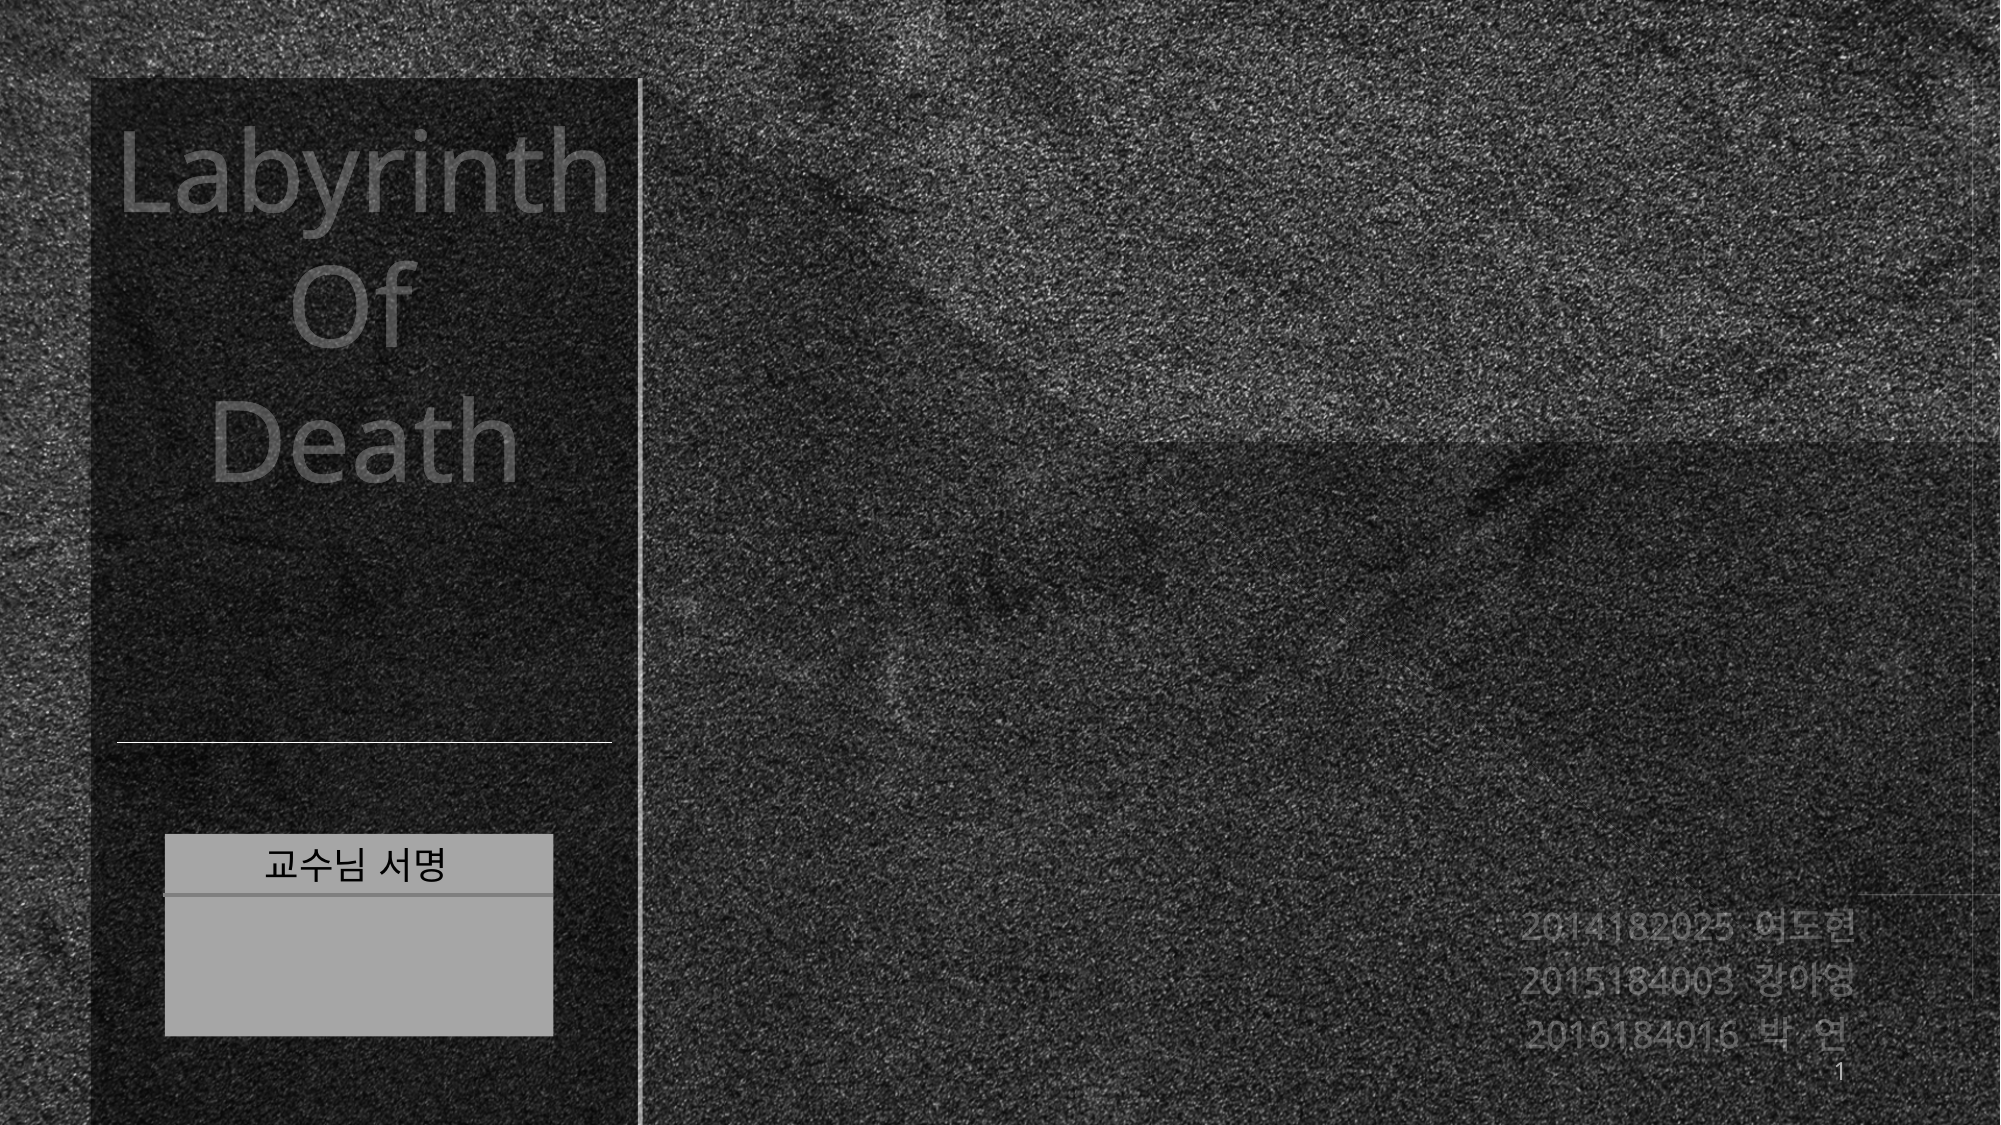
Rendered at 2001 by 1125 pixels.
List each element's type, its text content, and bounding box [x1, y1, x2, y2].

text_box 2015184003 강아영 [1504, 949, 1872, 1009]
text_box Labyrinth Of Death [91, 91, 638, 512]
text_box 2014182025 여도현 [1505, 894, 1873, 955]
picture [0, 0, 2000, 1125]
text_box 2016184016 박 연 [1509, 1003, 1864, 1063]
slide_number 1 [1412, 1042, 1863, 1103]
text_box [164, 833, 554, 894]
text_box 교수님 서명 [250, 834, 542, 894]
text_box [164, 895, 554, 1037]
